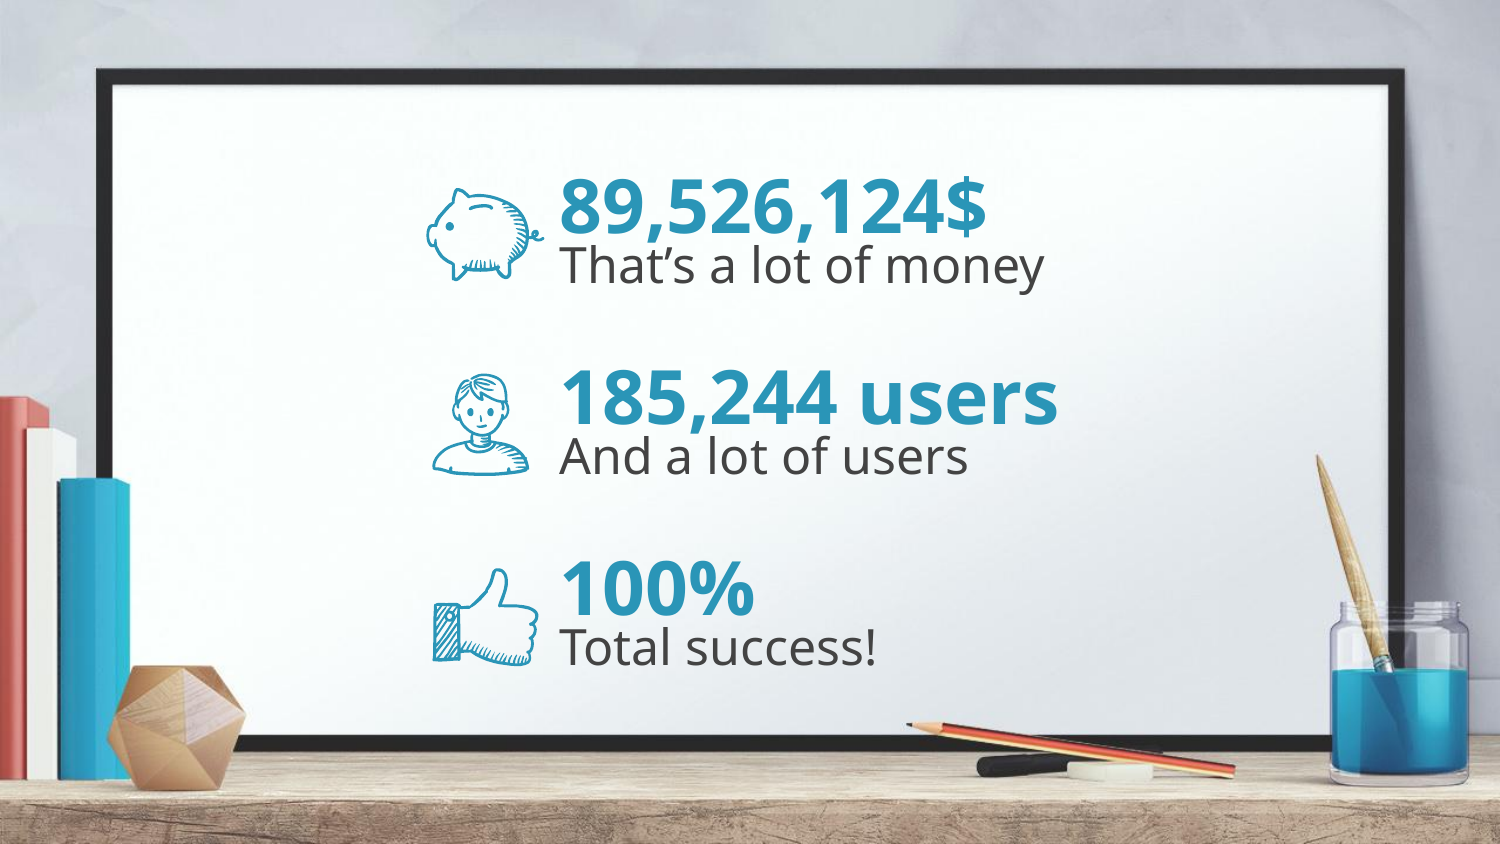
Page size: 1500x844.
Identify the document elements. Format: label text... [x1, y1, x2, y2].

title 185,244 users [544, 334, 1110, 409]
subtitle That’s a lot of money [544, 219, 1110, 295]
subtitle Total success! [544, 600, 1110, 677]
text_box [432, 568, 539, 667]
title 89,526,124$ [544, 143, 1110, 219]
title 100% [544, 525, 1110, 600]
text_box [432, 373, 530, 476]
text_box [426, 188, 545, 282]
picture [0, 0, 1500, 844]
subtitle And a lot of users [544, 409, 1110, 486]
